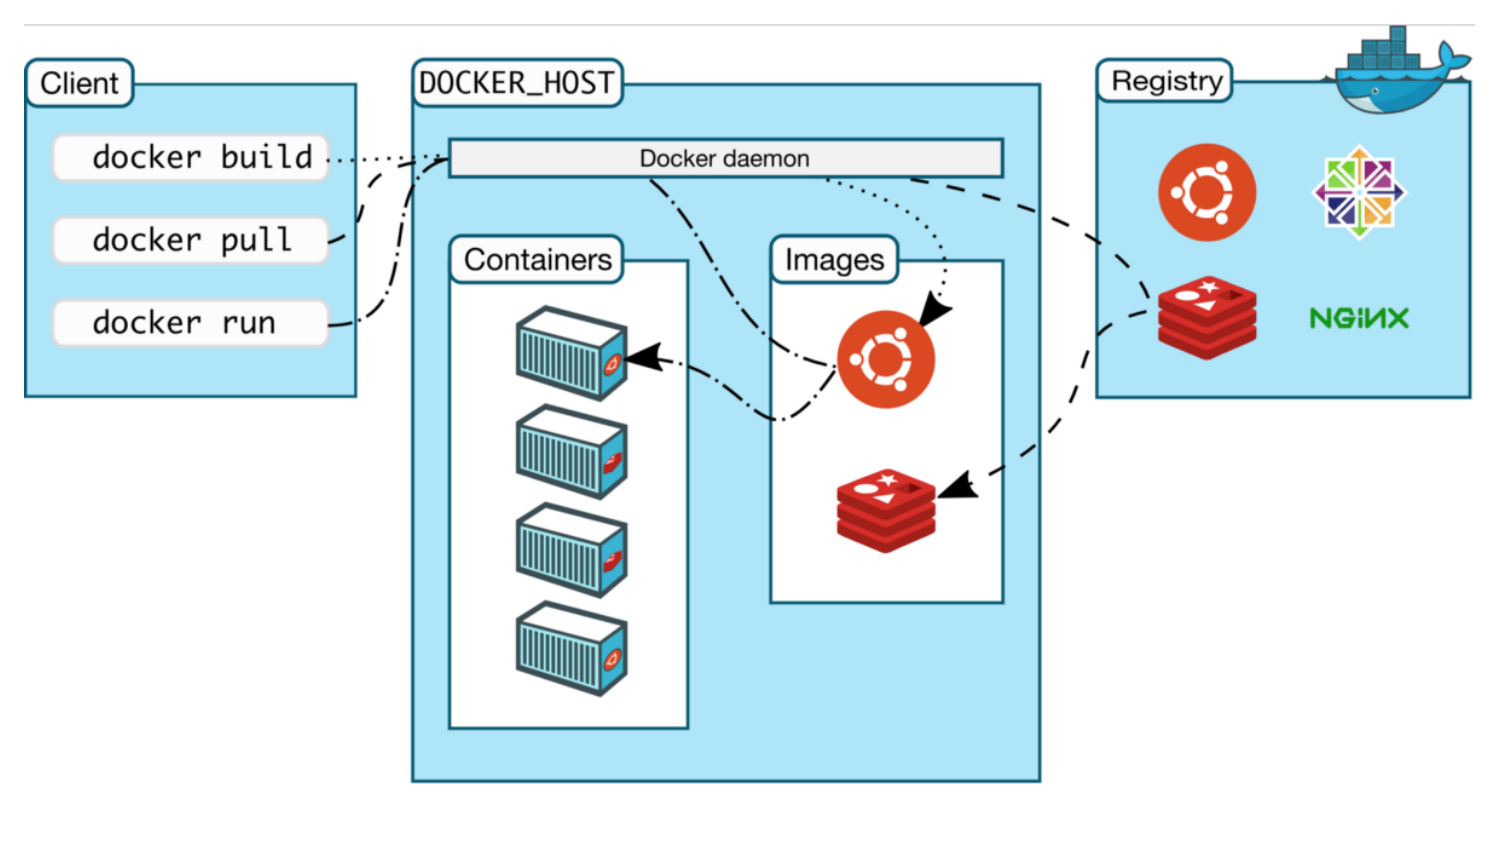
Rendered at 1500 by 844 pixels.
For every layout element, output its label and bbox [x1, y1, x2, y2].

picture [24, 24, 1476, 787]
